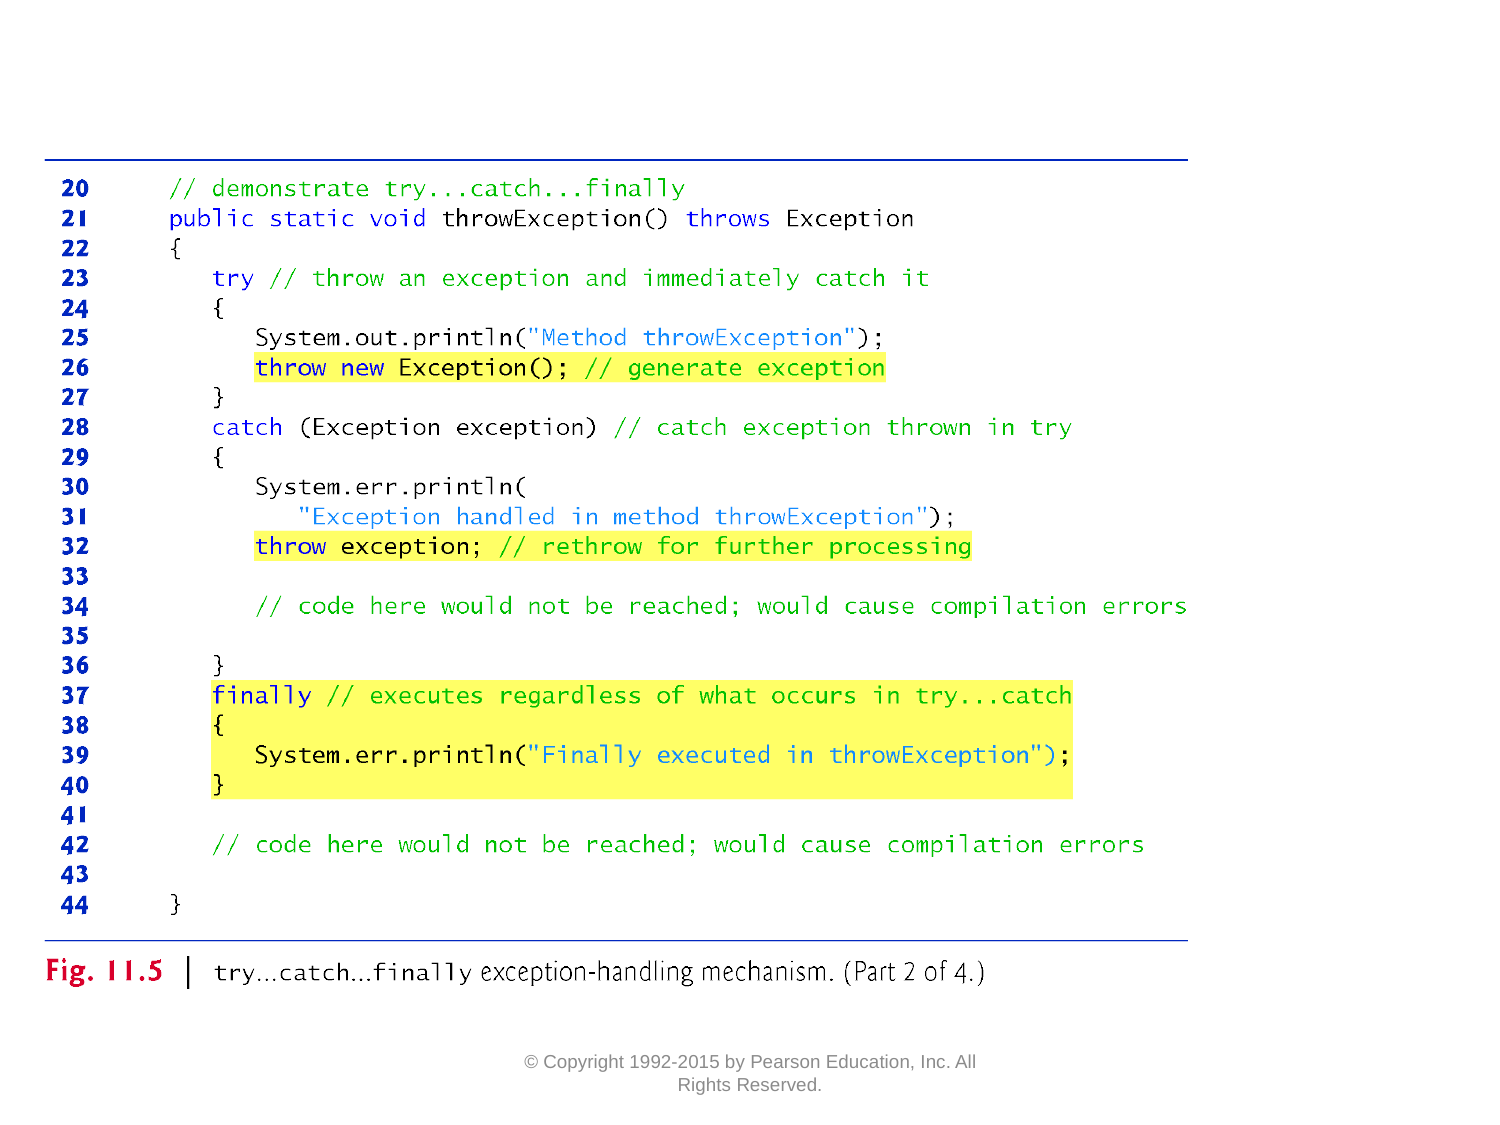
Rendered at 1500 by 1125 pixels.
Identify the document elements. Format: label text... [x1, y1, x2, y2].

footer © Copyright 1992-2015 by Pearson Education, Inc. All Rights Reserved. [496, 1042, 1004, 1103]
picture [0, 106, 1500, 1018]
